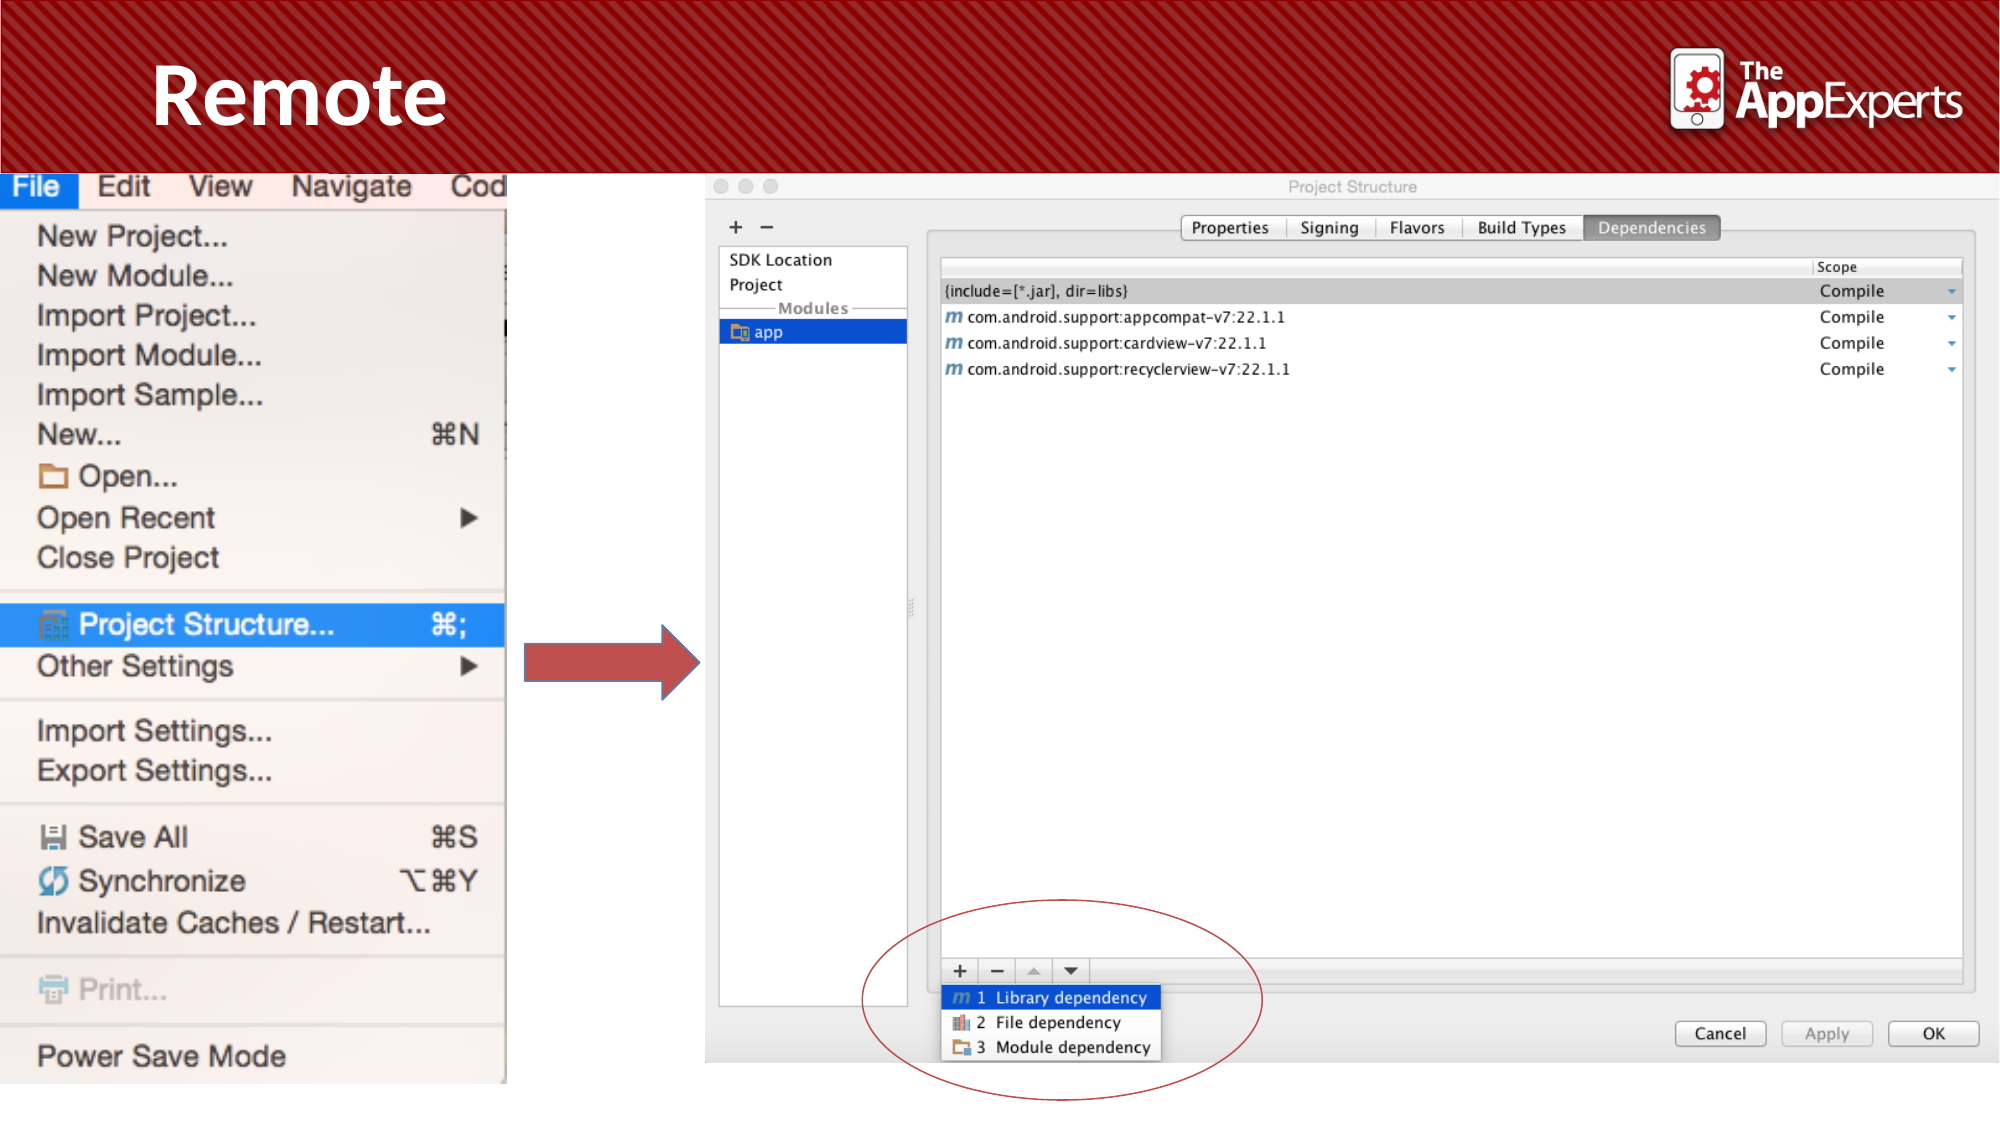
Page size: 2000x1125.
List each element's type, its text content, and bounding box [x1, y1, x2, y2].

text_box [523, 624, 701, 701]
text_box [905, 1063, 1219, 1101]
picture [0, 174, 507, 1084]
text_box Remote [137, 1, 1844, 177]
picture [705, 174, 2000, 1063]
picture [1844, 37, 1970, 140]
